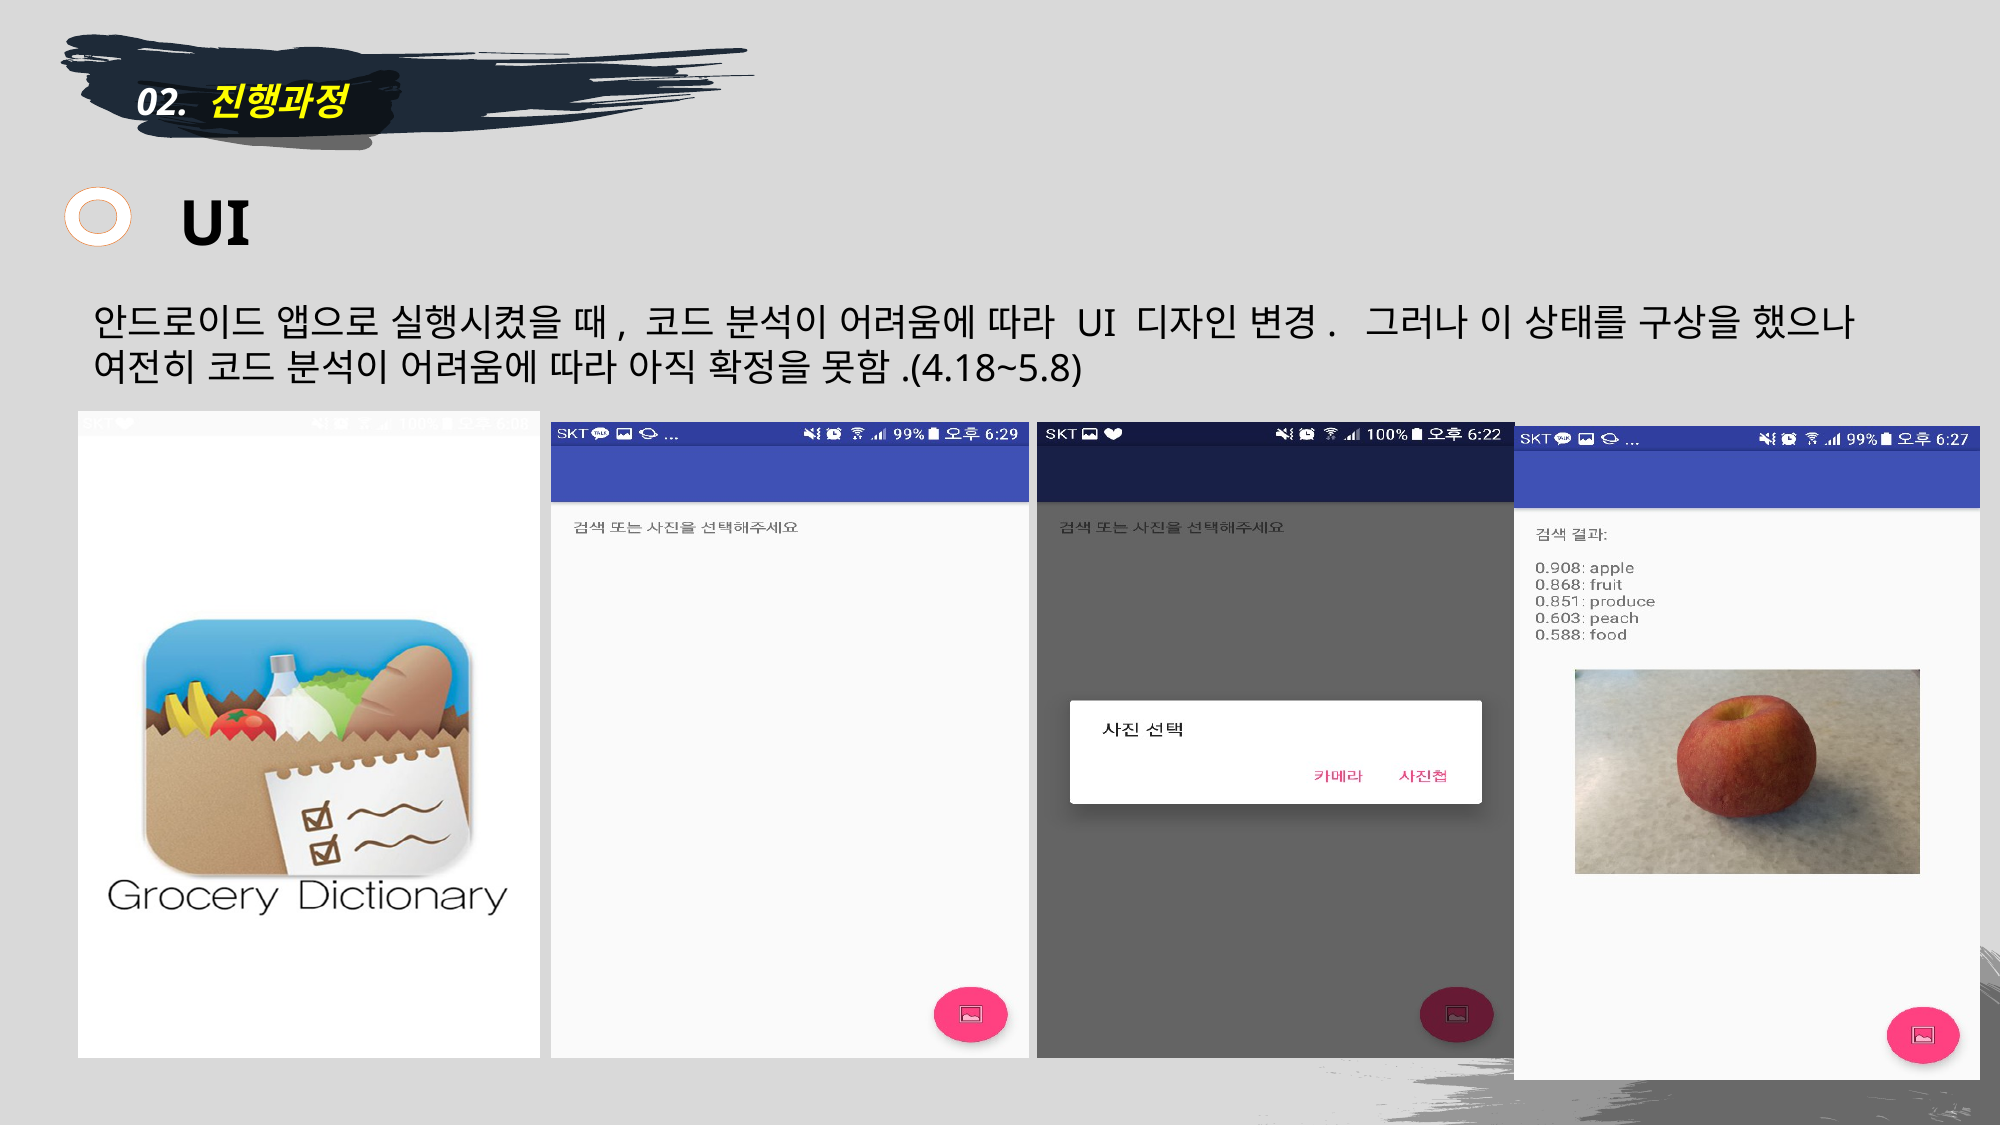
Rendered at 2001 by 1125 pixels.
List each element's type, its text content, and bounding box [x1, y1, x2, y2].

text_box [139, 131, 202, 138]
picture [551, 422, 1029, 1058]
text_box [619, 107, 643, 114]
text_box UI [165, 175, 466, 265]
text_box [619, 62, 755, 107]
text_box [619, 48, 748, 61]
text_box [1380, 1058, 1637, 1125]
text_box 안드로이드 앱으로 실행시켰을 때, 코드 분석이 어려움에 따라 UI 디자인 변경. 그러나 이 상태를 구상을 했으나 여전히 코드 분석이 어려움에 따라 아직 확정을 못함.(4.18~5.8) [78, 291, 1896, 396]
text_box [60, 34, 215, 117]
text_box ㅇ [31, 139, 165, 290]
text_box 02. 진행과정 [121, 48, 619, 131]
picture [78, 411, 540, 1058]
text_box [1575, 945, 2000, 1125]
text_box [186, 131, 382, 151]
picture [1037, 422, 1980, 1080]
